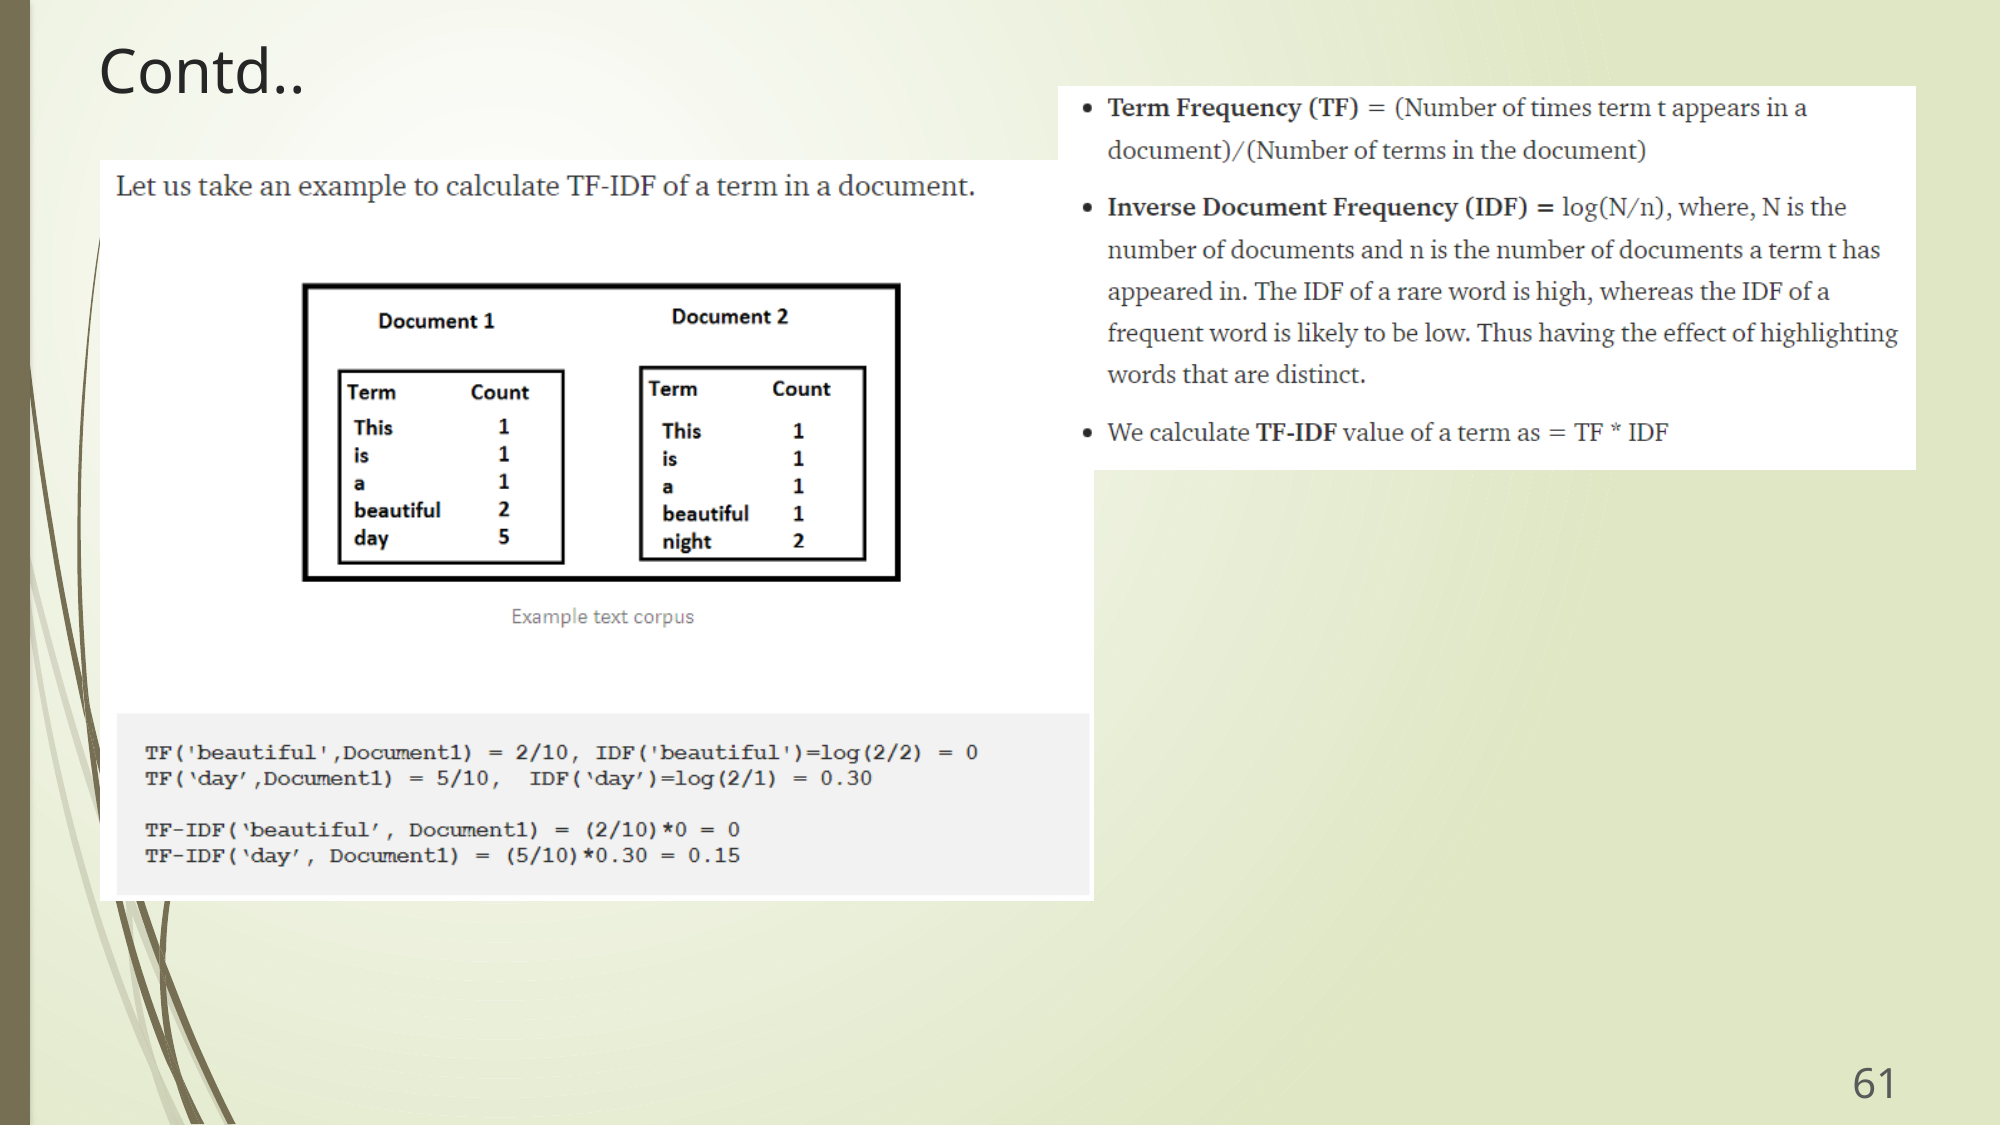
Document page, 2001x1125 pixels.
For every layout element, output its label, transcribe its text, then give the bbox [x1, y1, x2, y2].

slide_number 61 [1812, 1071, 1916, 1101]
title Contd.. [83, 24, 1913, 114]
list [100, 160, 1094, 902]
picture [1057, 86, 1916, 470]
